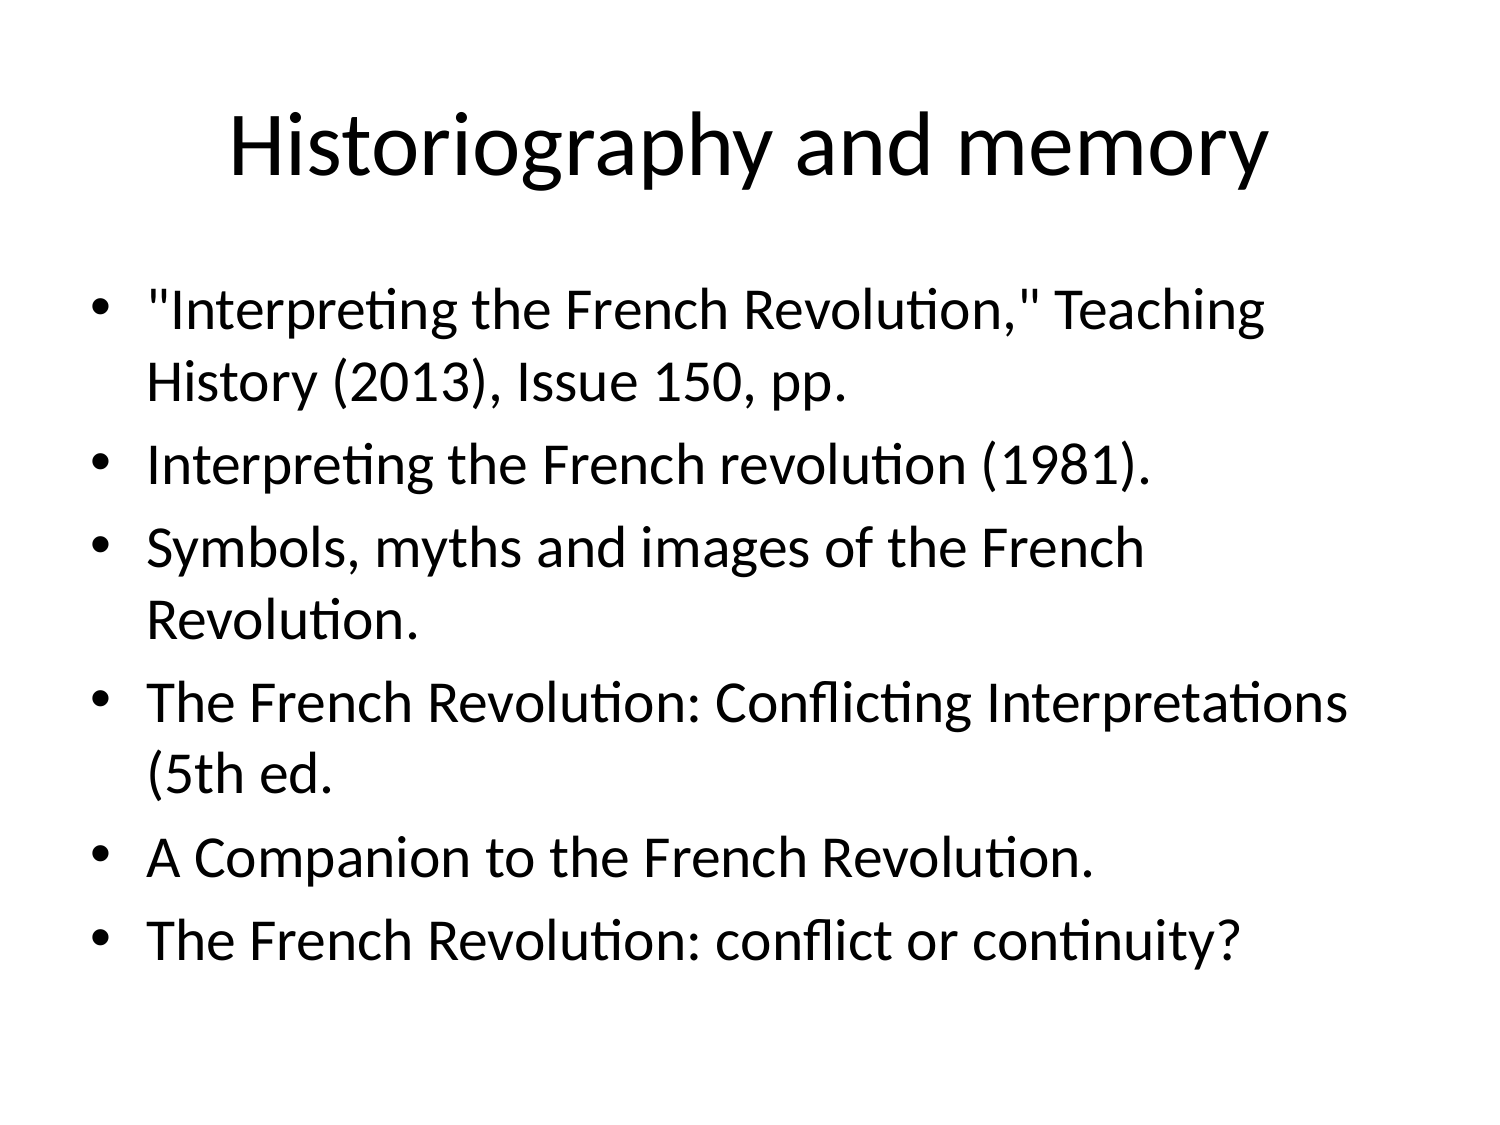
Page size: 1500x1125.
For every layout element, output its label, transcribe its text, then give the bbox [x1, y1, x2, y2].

title Historiography and memory [75, 45, 1425, 233]
list "Interpreting the French Revolution," Teaching History (2013), Issue 150, pp. Interpreting the French revolution (1981). Symbols, myths and images of the French Revolution. The French Revolution: Conflicting Interpretations (5th ed. A Companion to the French Revolution. The French Revolution: conflict or continuity? [75, 262, 1425, 1005]
